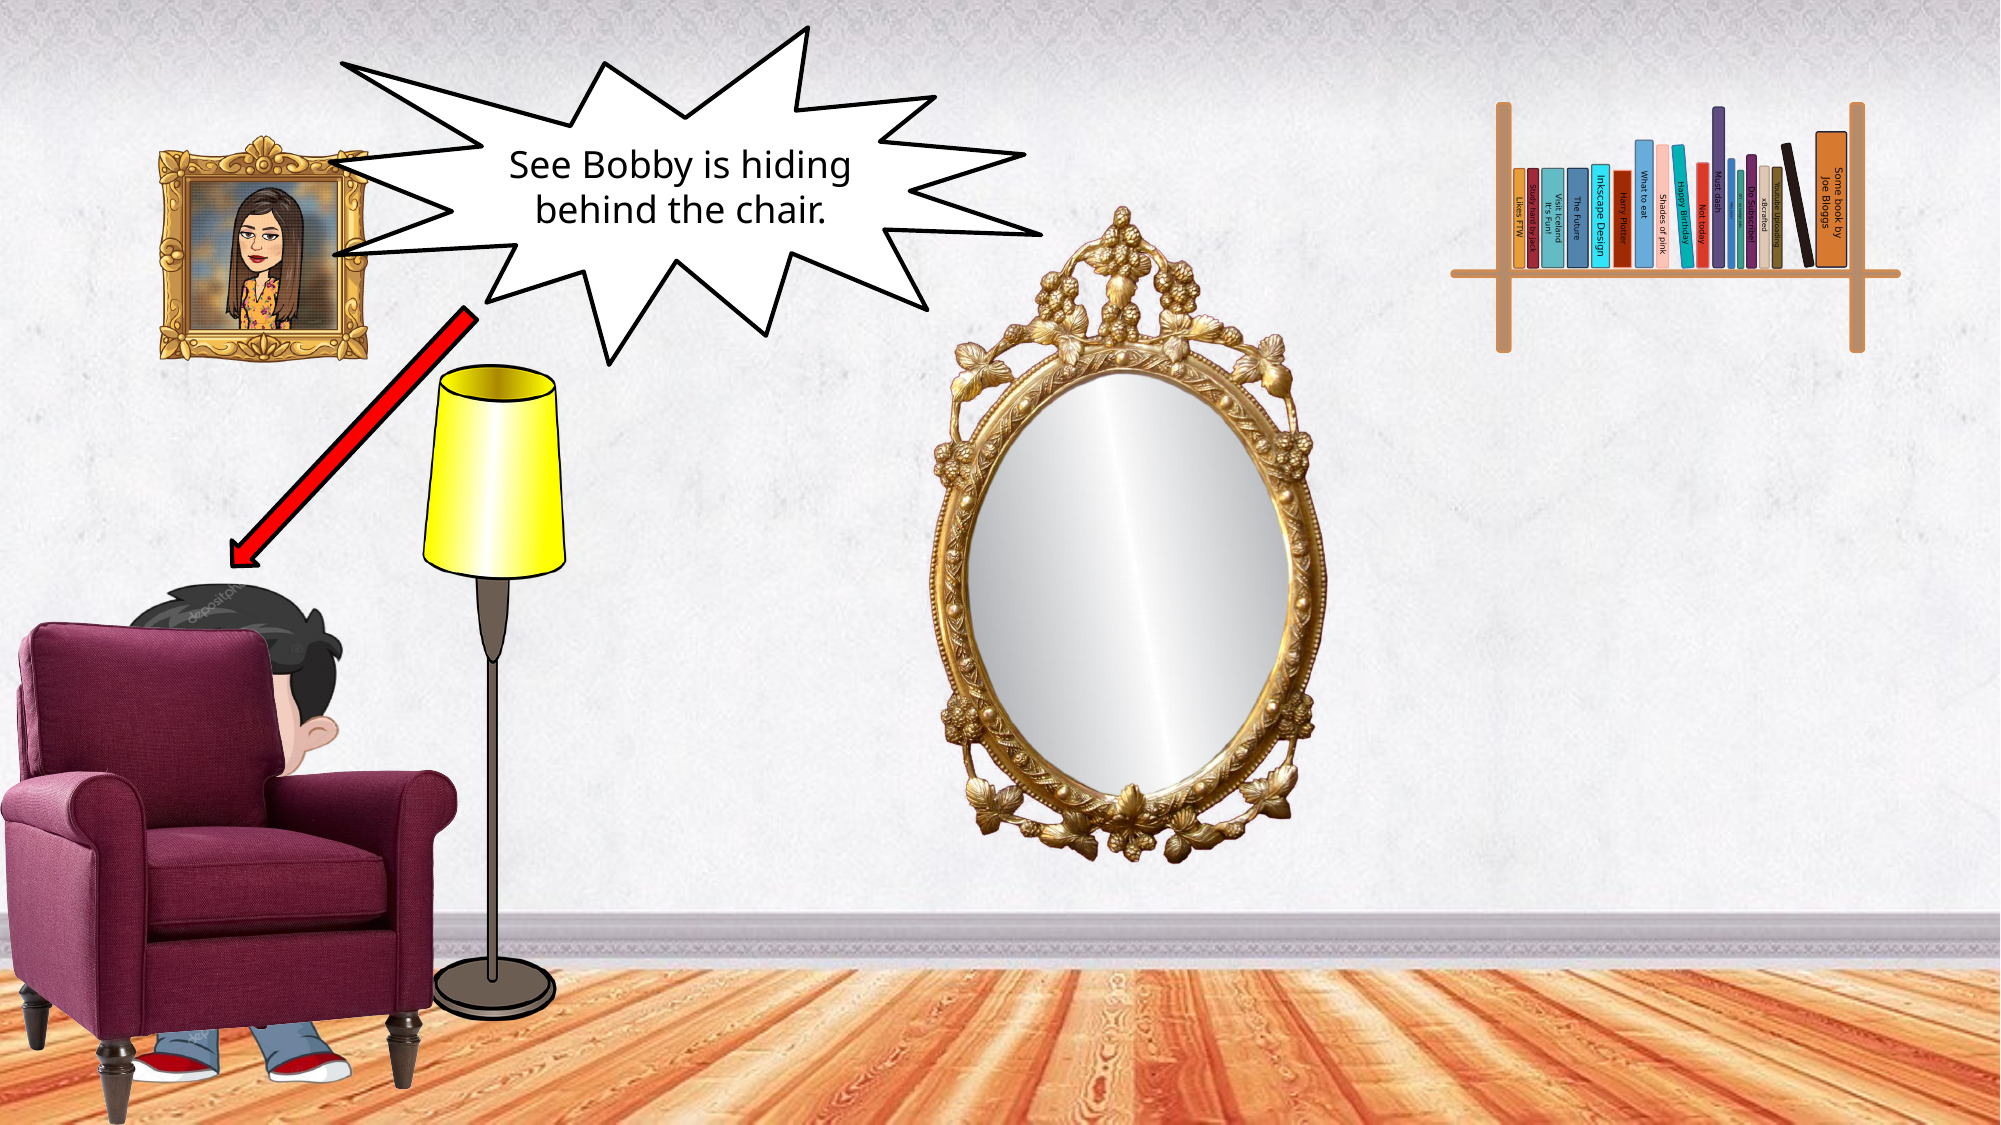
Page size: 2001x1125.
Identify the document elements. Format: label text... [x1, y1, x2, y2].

text_box See Bobby is hiding behind the chair. [339, 25, 1027, 366]
picture [0, 0, 2001, 1125]
text_box [409, 305, 480, 362]
text_box [229, 399, 374, 560]
